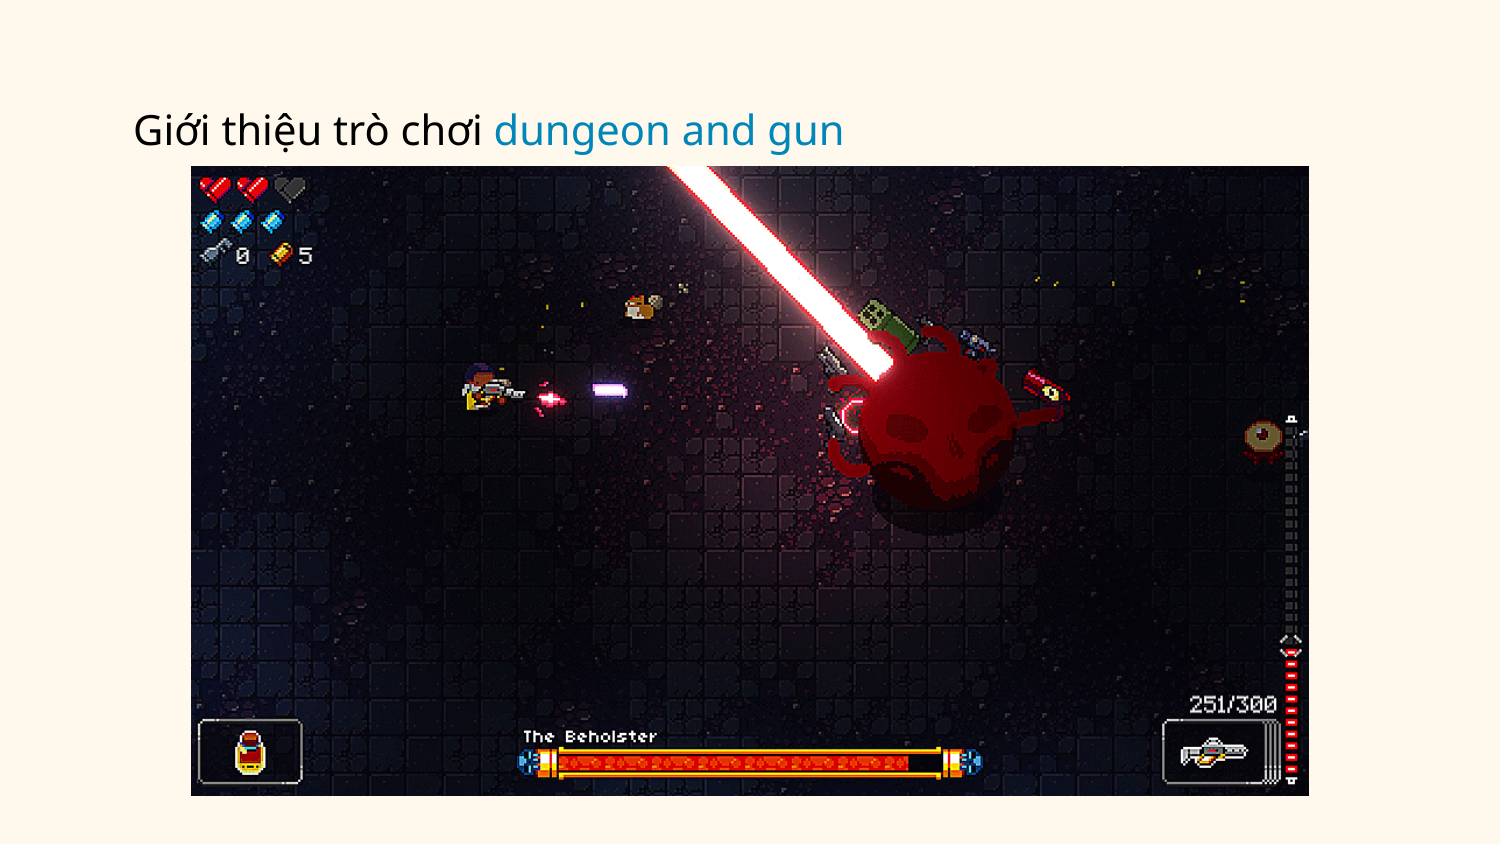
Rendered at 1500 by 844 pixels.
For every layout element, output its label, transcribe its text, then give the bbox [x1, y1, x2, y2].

picture [191, 166, 1309, 796]
title Giới thiệu trò chơi dungeon and gun [118, 88, 1382, 167]
